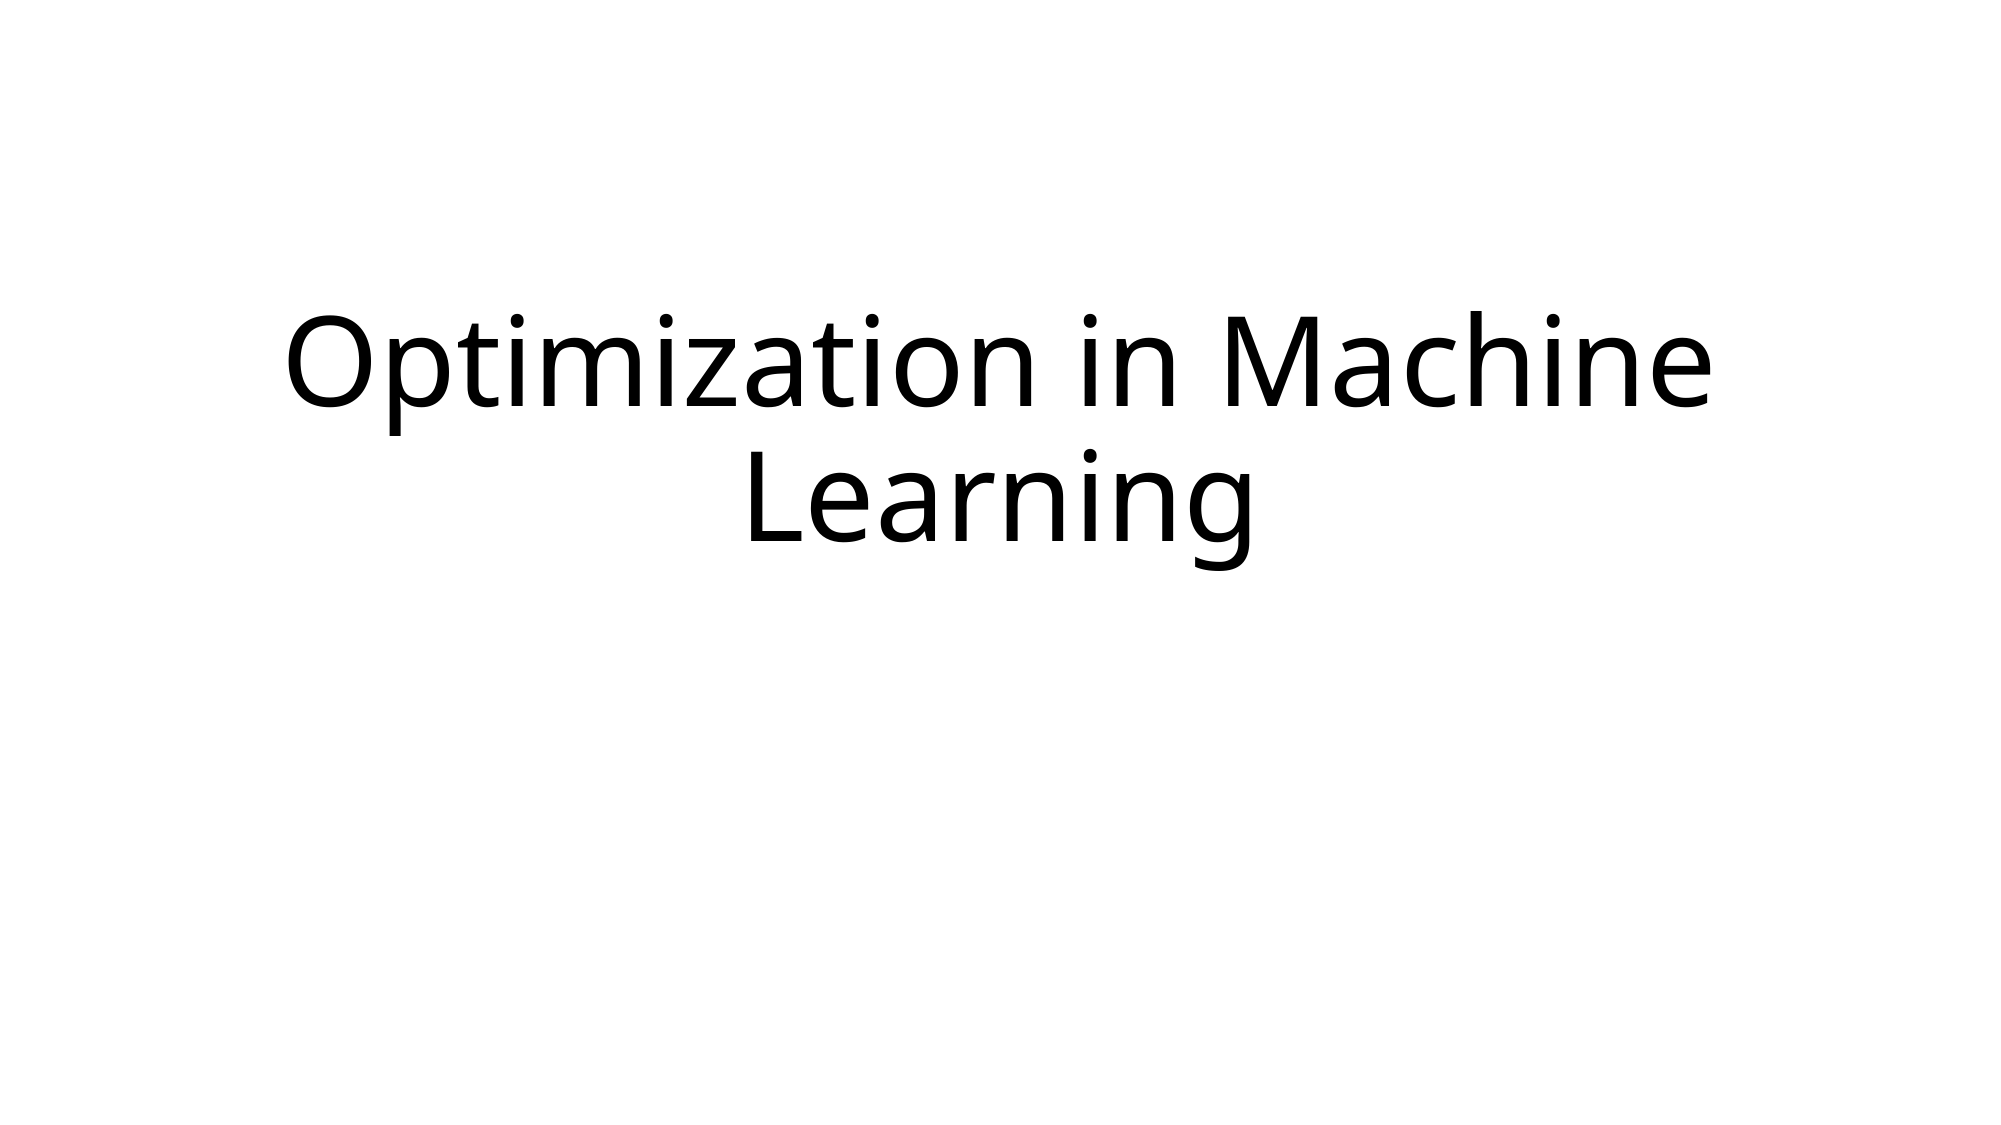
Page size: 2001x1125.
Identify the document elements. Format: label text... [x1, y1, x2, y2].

title Optimization in Machine Learning [249, 184, 1750, 576]
